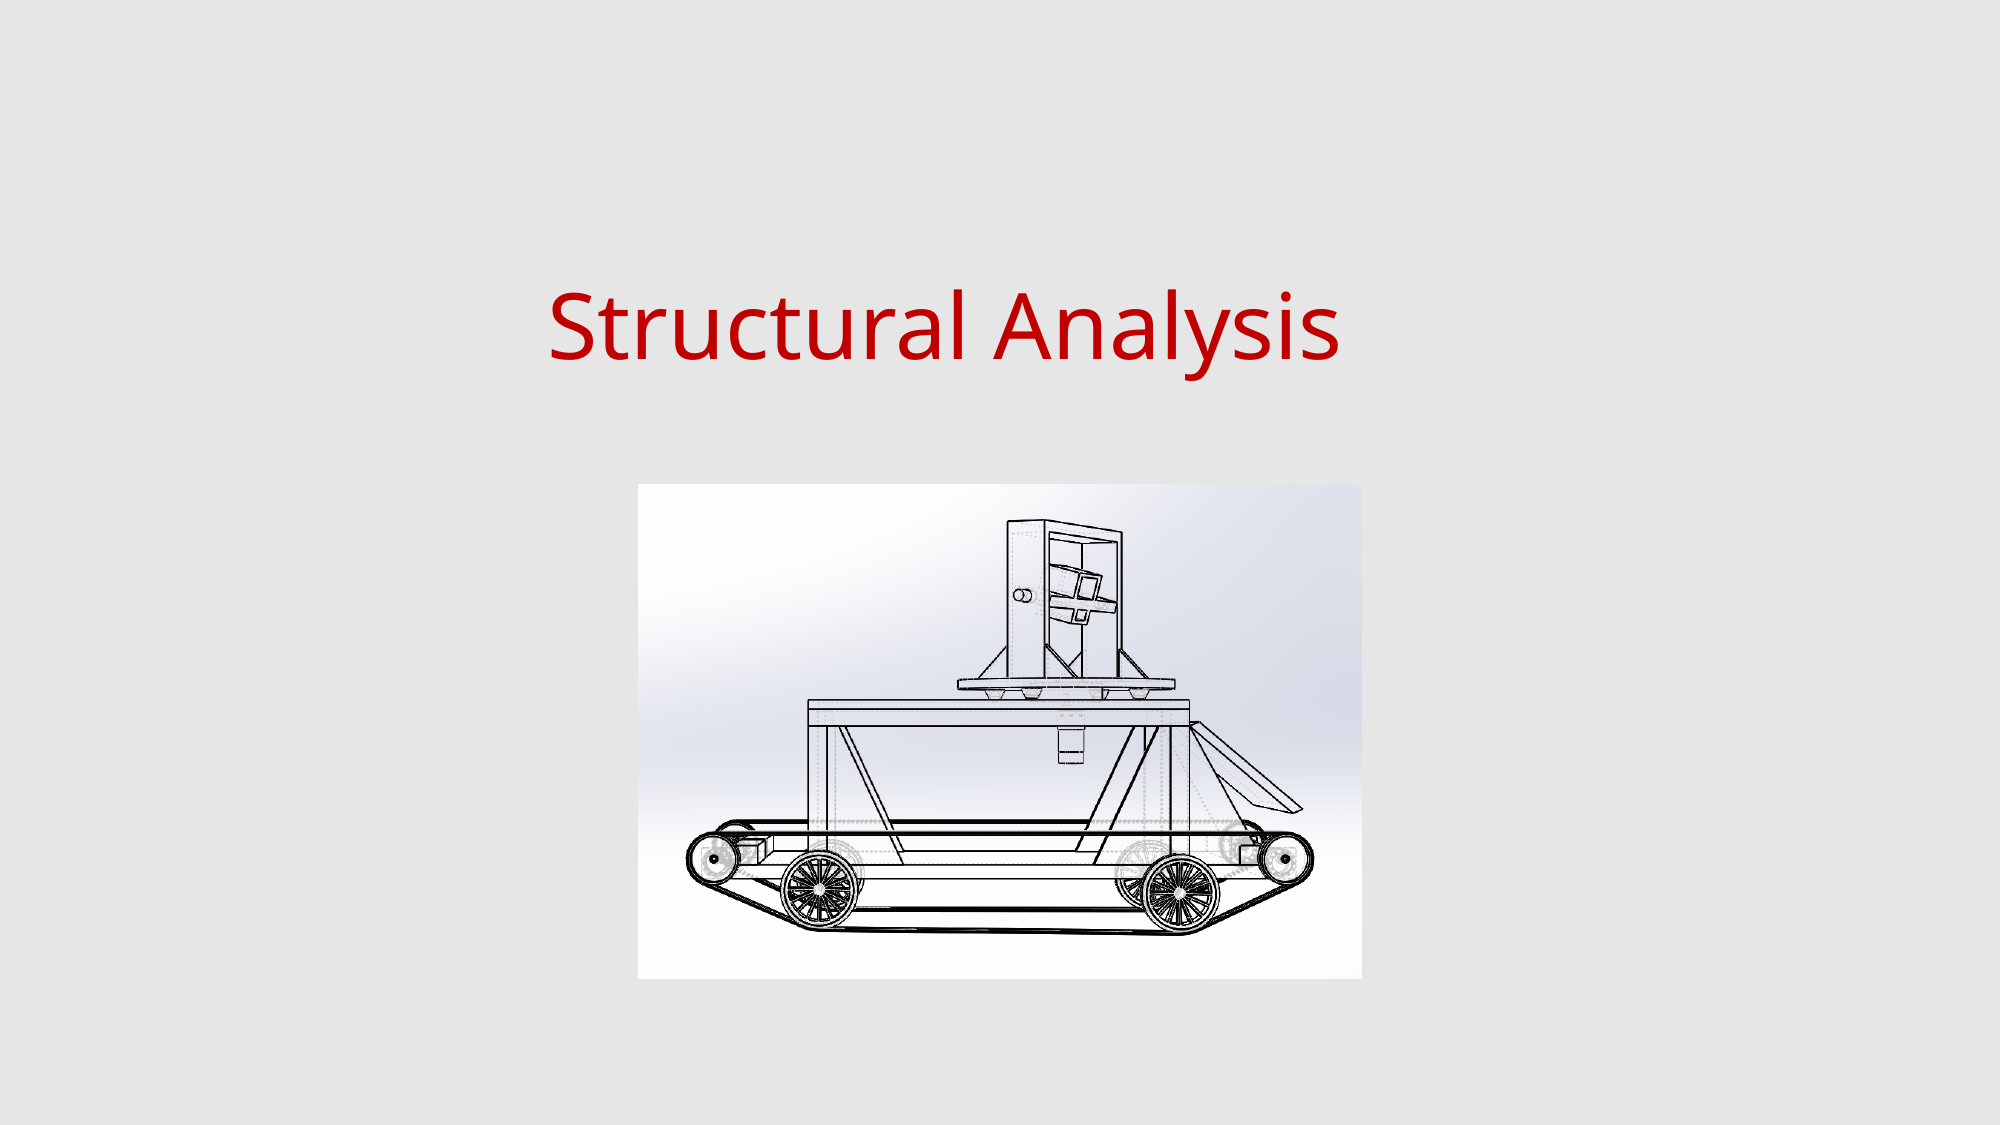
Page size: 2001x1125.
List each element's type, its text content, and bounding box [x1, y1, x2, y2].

title Structural Analysis [137, 221, 1863, 439]
picture [638, 484, 1362, 979]
